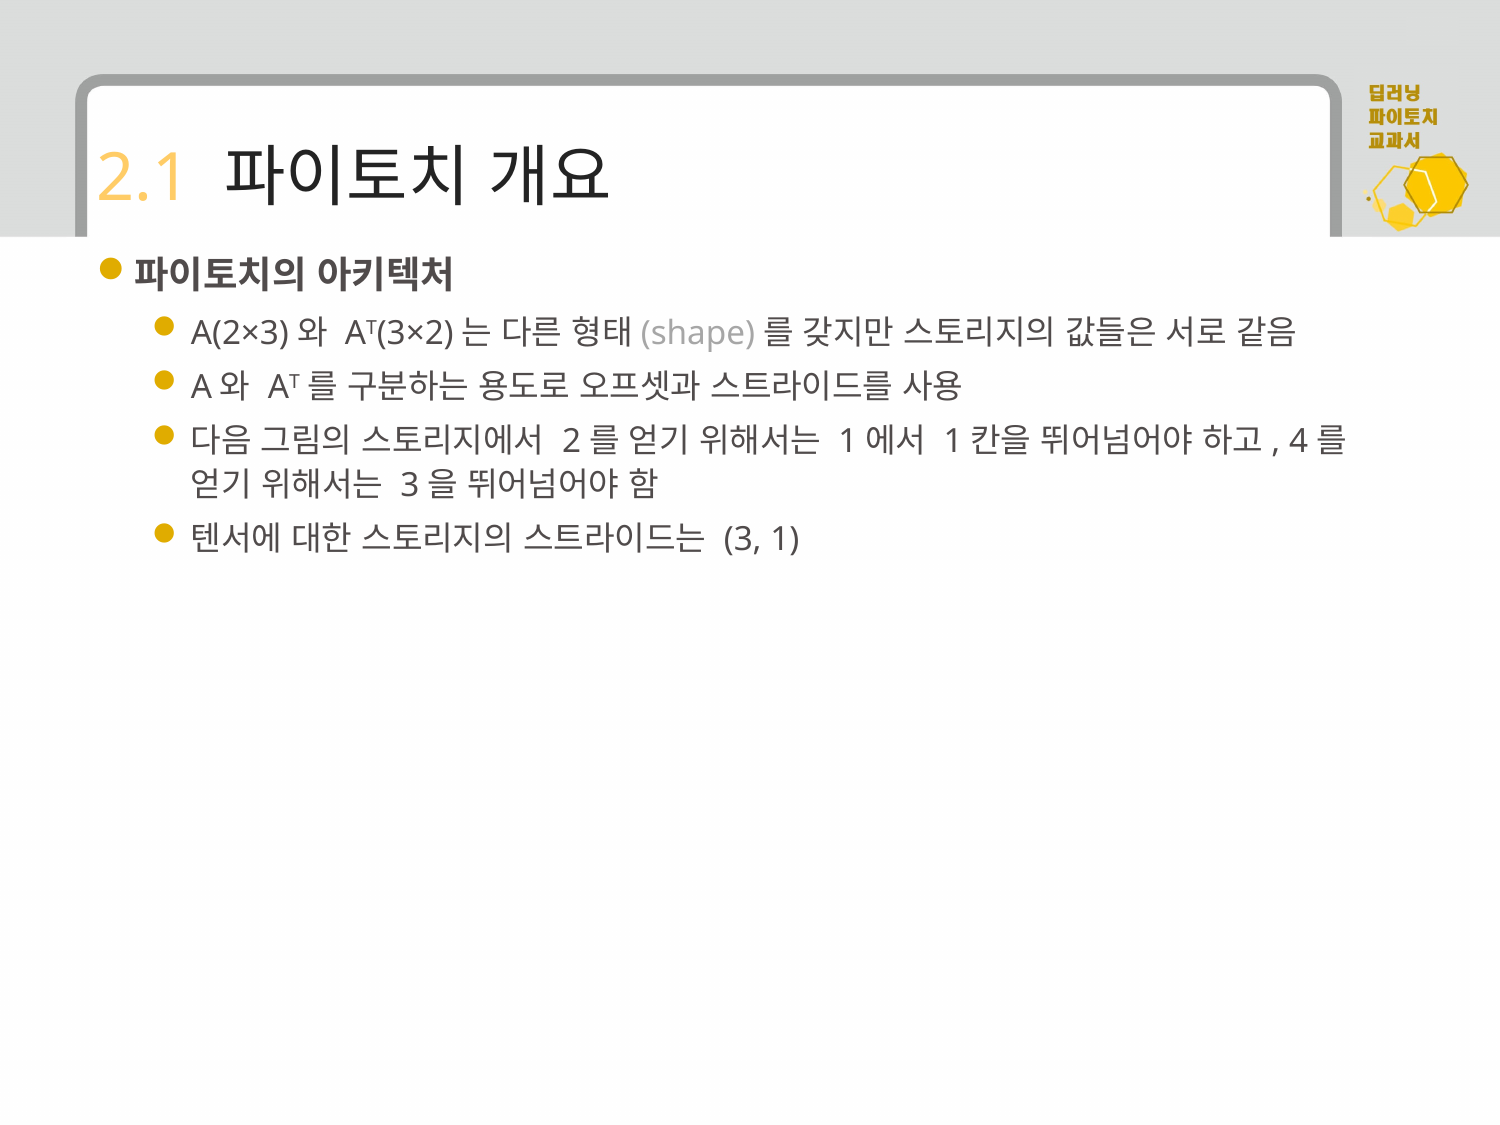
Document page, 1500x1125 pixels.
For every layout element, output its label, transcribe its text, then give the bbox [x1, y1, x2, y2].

title 2.1 파이토치 개요 [81, 90, 1412, 222]
picture [0, 0, 1500, 1125]
list 파이토치의 아키텍처 A(2×3)와 AT(3×2)는 다른 형태(shape)를 갖지만 스토리지의 값들은 서로 같음 A와 AT를 구분하는 용도로 오프셋과 스트라이드를 사용 다음 그림의 스토리지에서 2를 얻기 위해서는 1에서 1칸을 뛰어넘어야 하고, 4를 얻기 위해서는 3을 뛰어넘어야 함 텐서에 대한 스토리지의 스트라이드는 (3, 1) [81, 239, 1412, 1054]
